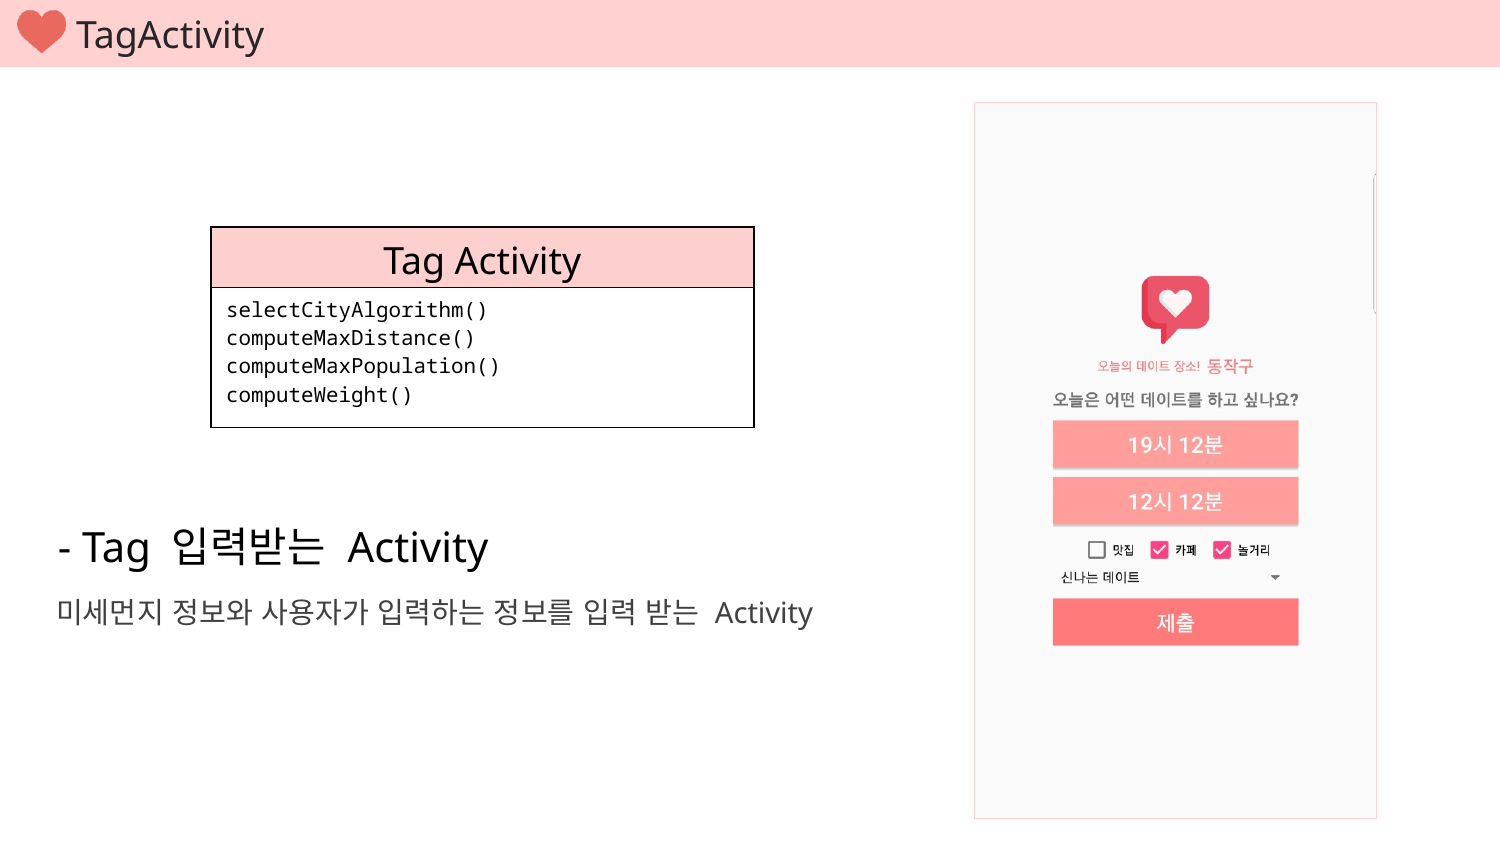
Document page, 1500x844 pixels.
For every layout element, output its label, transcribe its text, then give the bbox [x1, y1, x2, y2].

text_box - Tag 입력받는 Activity [43, 513, 952, 578]
table_header Tag Activity [212, 228, 753, 287]
picture [974, 102, 1377, 819]
text_box 미세먼지 정보와 사용자가 입력하는 정보를 입력 받는 Activity [41, 586, 922, 637]
table_cell selectCityAlgorithm() computeMaxDistance() computeMaxPopulation() computeWeight() [212, 288, 753, 427]
text_box [0, 0, 1500, 70]
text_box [17, 3, 281, 65]
